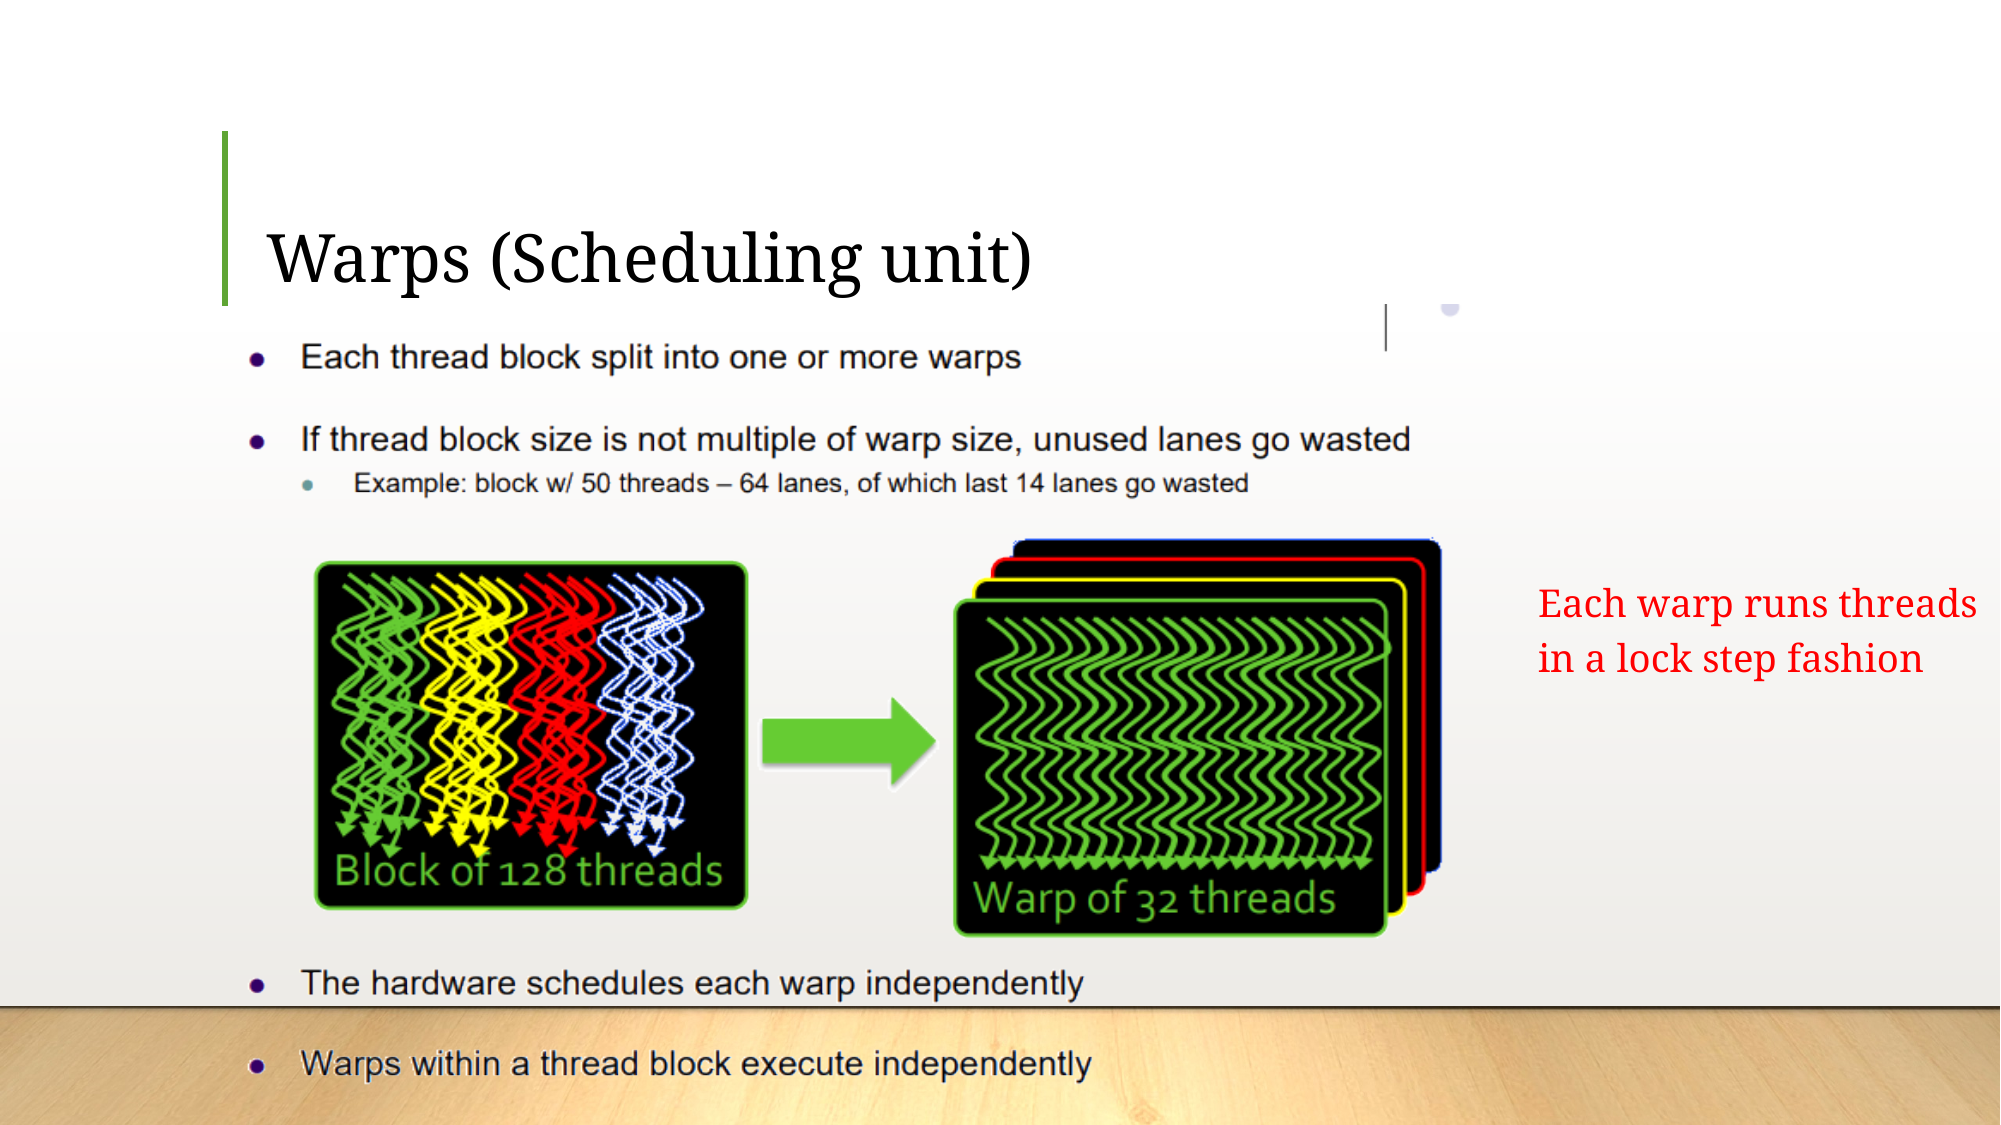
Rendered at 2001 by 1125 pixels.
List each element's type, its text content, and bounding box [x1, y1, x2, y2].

title Warps (Scheduling unit) [251, 131, 1814, 305]
picture [0, 303, 2000, 1125]
list Each warp runs threads in a lock step fashion [1523, 562, 2000, 702]
